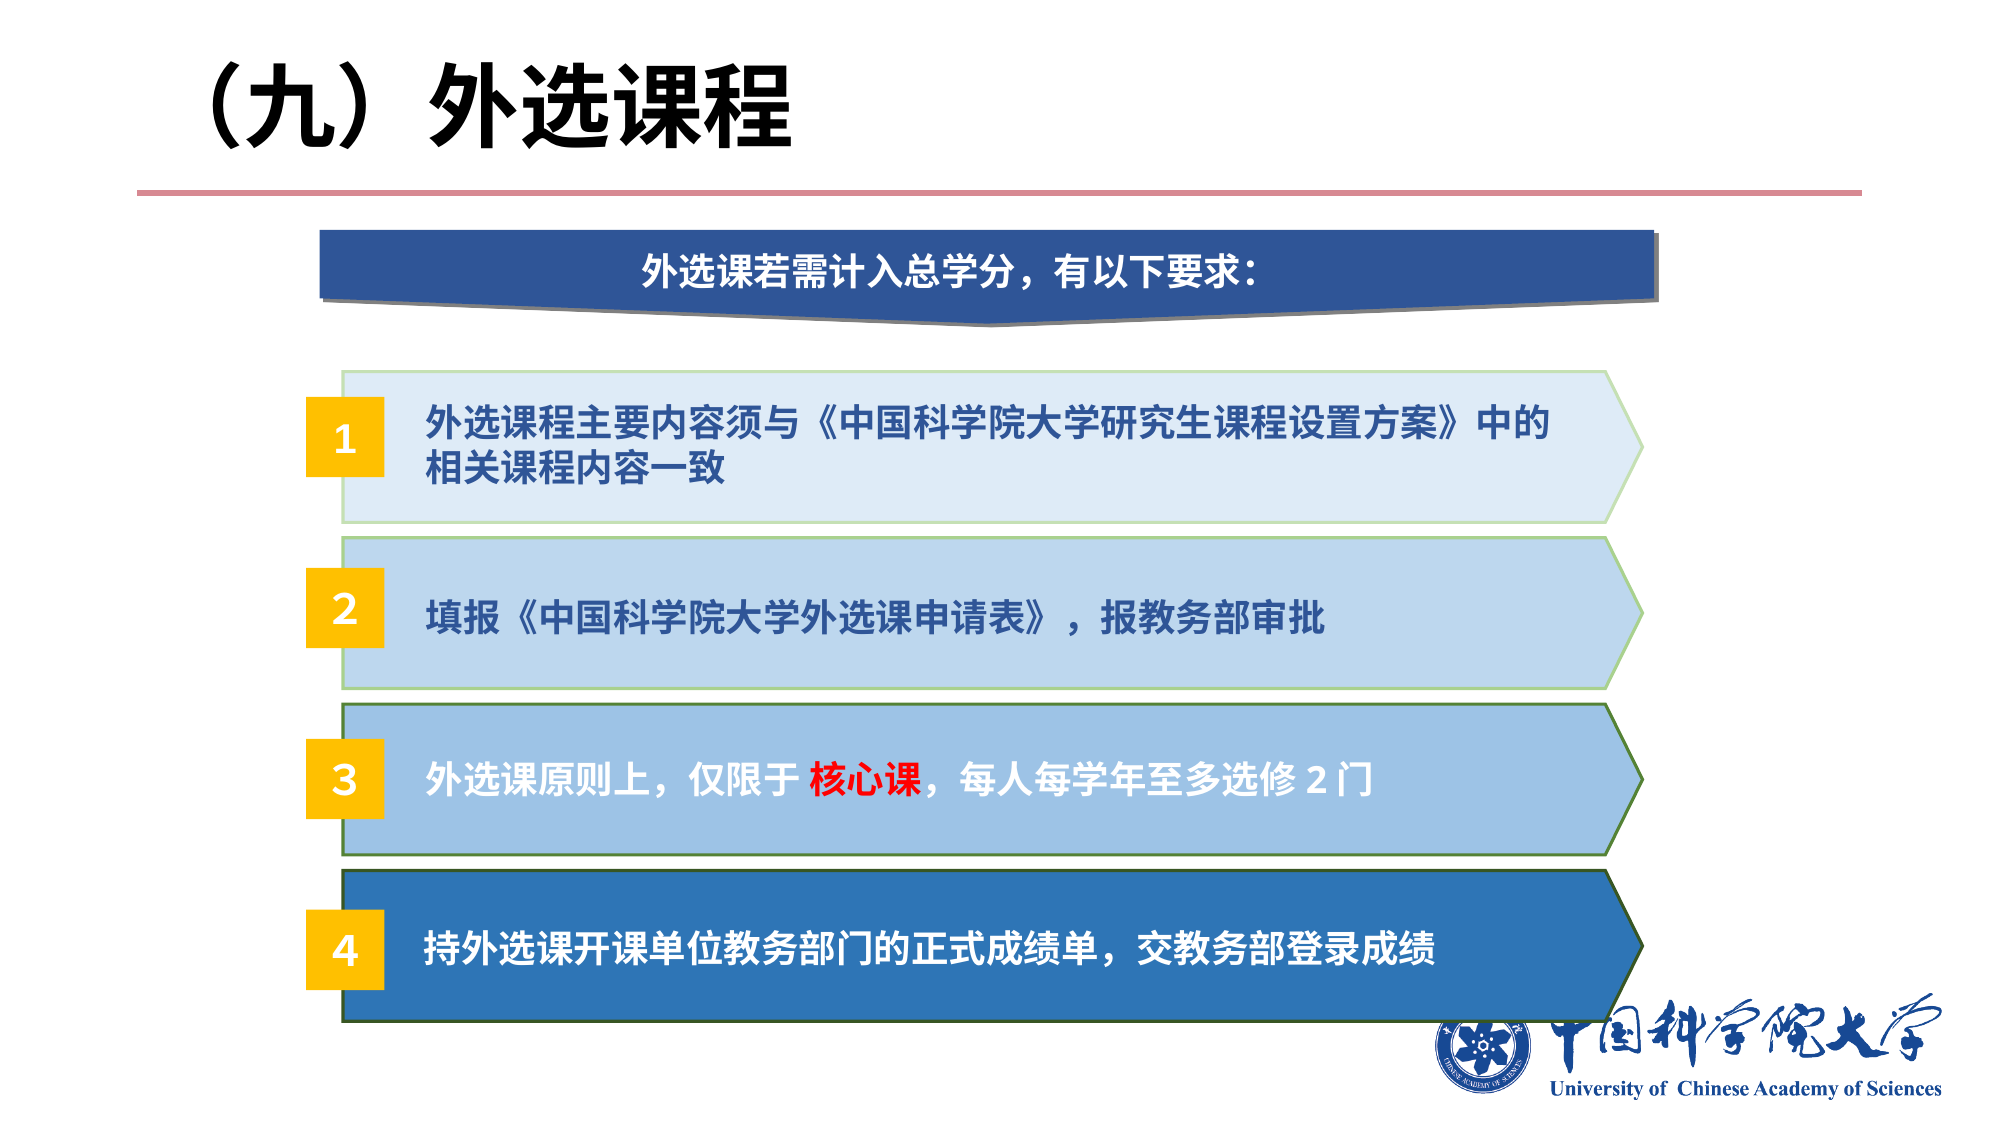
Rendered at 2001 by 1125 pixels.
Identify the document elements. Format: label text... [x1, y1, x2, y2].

text_box ３ [306, 738, 385, 820]
text_box 外选课原则上，仅限于 核心课，每人每学年至多选修2门 [425, 756, 1584, 802]
text_box 1 [306, 396, 385, 478]
picture [1435, 993, 1942, 1100]
text_box [343, 704, 1643, 855]
text_box ２ [306, 567, 385, 649]
text_box [343, 537, 1643, 689]
text_box 持外选课开课单位教务部门的正式成绩单，交教务部登录成绩 [423, 924, 1536, 970]
text_box [343, 371, 1643, 523]
text_box [319, 229, 1655, 324]
text_box [343, 870, 1643, 1022]
text_box 外选课若需计入总学分，有以下要求： [626, 240, 1353, 301]
title （九）外选课程 [137, 28, 1863, 194]
text_box 外选课程主要内容须与《中国科学院大学研究生课程设置方案》中的相关课程内容一致 [425, 398, 1584, 489]
text_box 填报《中国科学院大学外选课申请表》，报教务部审批 [425, 593, 1538, 639]
text_box ４ [306, 909, 385, 991]
